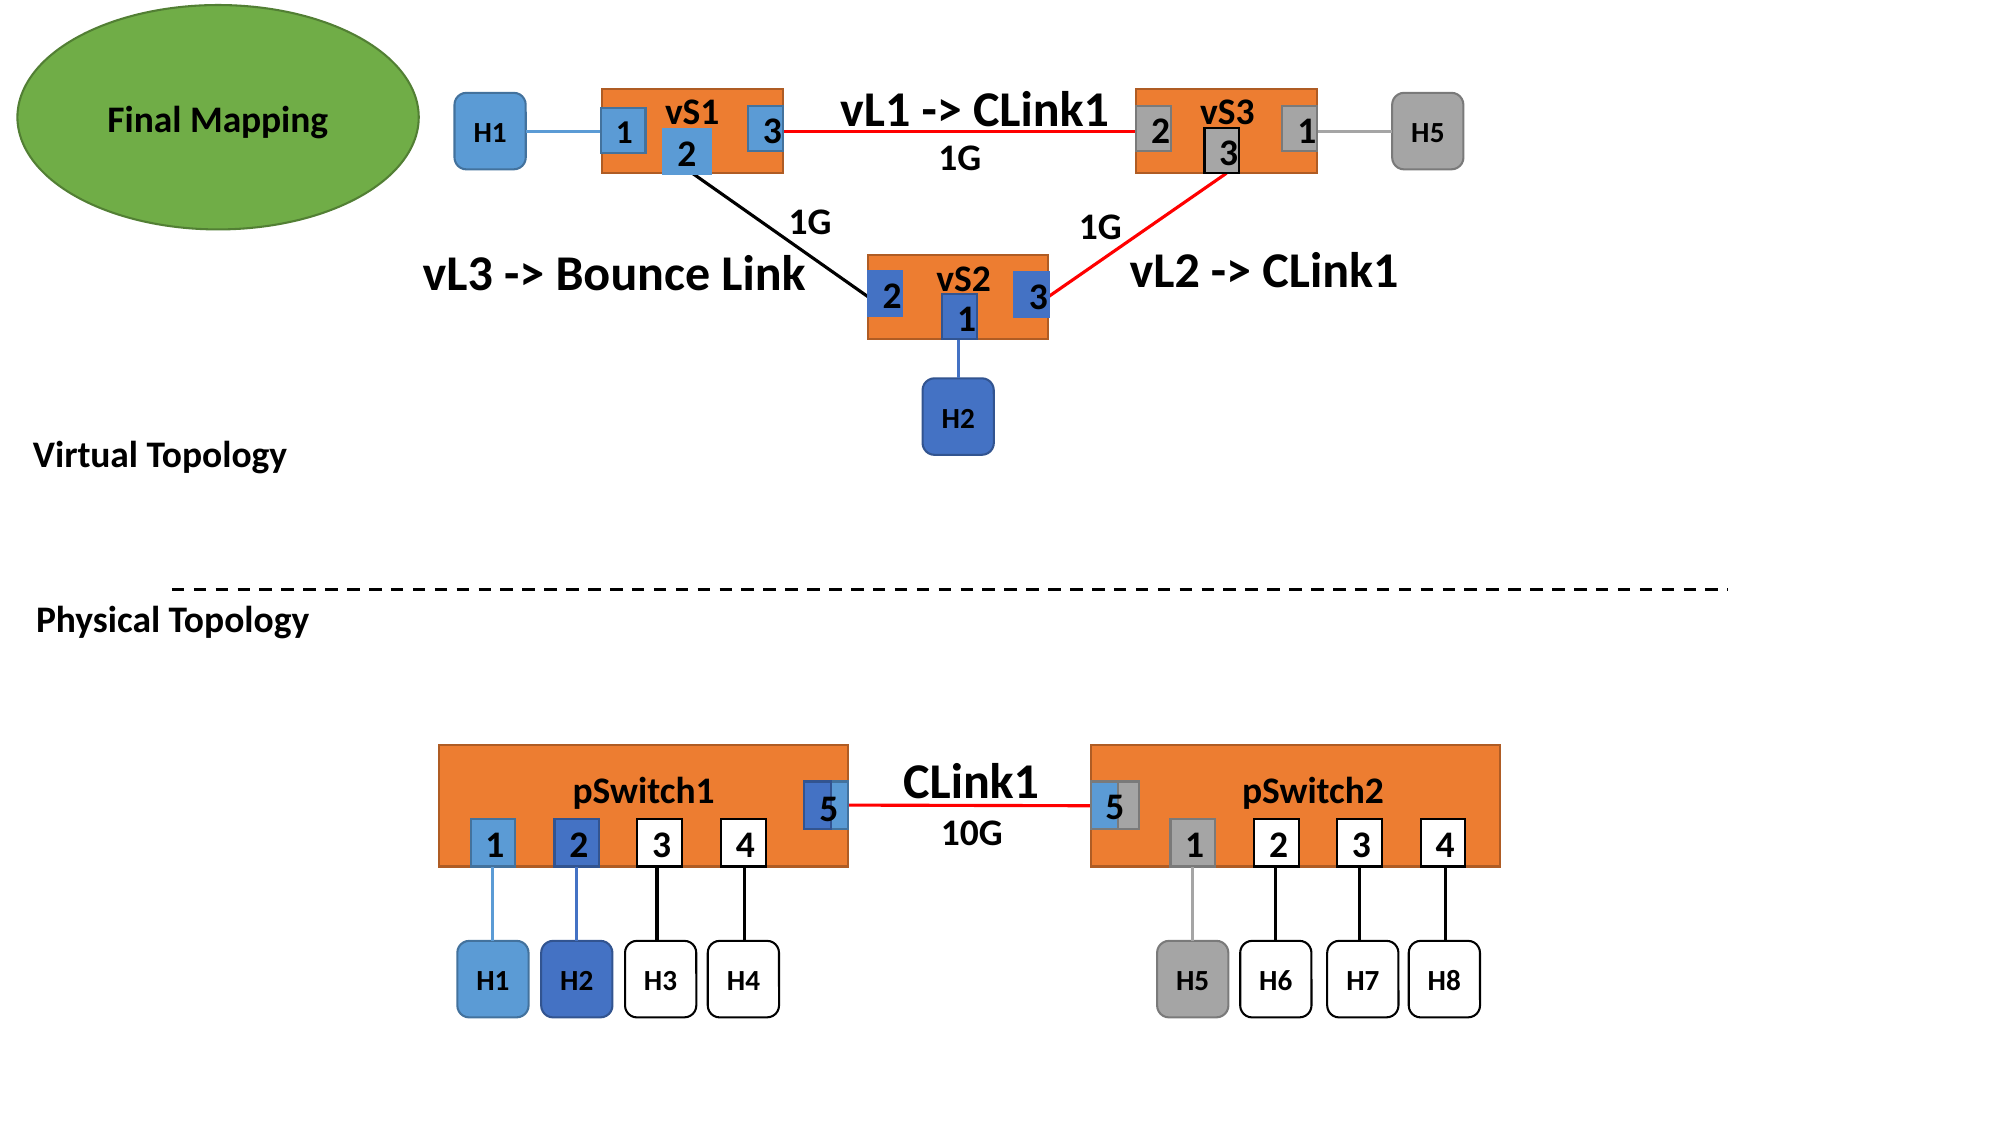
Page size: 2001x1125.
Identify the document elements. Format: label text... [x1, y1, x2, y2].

text_box H4 [706, 939, 781, 1019]
text_box vL3 -> Bounce Link [407, 232, 821, 308]
text_box 2 [662, 140, 712, 175]
text_box [712, 88, 784, 173]
text_box 2 [1253, 819, 1300, 868]
text_box vS2 [921, 246, 1007, 307]
text_box H2 [921, 377, 995, 456]
text_box Physical Topology [21, 588, 325, 648]
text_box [692, 173, 868, 297]
text_box 2 [867, 270, 903, 317]
text_box 1 [941, 307, 978, 340]
text_box H5 [1391, 91, 1465, 171]
text_box H8 [1407, 939, 1482, 1019]
text_box [1135, 88, 1203, 173]
text_box 4 [1420, 818, 1466, 868]
text_box 4 [720, 818, 767, 868]
text_box [601, 88, 662, 174]
text_box pSwitch2 [1226, 758, 1399, 819]
text_box H3 [624, 939, 698, 1019]
text_box 3 [636, 819, 683, 868]
text_box 1 [1281, 105, 1318, 152]
text_box 1G [906, 132, 997, 185]
text_box vL1 -> CLink1 [825, 68, 1125, 131]
text_box CLink1 [875, 806, 909, 816]
text_box 3 [1203, 141, 1240, 174]
text_box H6 [1239, 939, 1313, 1019]
text_box H2 [540, 939, 614, 1019]
text_box 1 [1169, 818, 1216, 868]
text_box CLink1 [1018, 806, 1055, 816]
text_box Virtual Topology [18, 422, 303, 483]
text_box vS1 [649, 78, 745, 140]
text_box 5 [804, 776, 854, 837]
text_box 1 [600, 107, 647, 154]
text_box H1 [453, 91, 527, 171]
text_box 1G [906, 125, 997, 131]
text_box vL2 -> CLink1 [1114, 230, 1414, 306]
text_box vL1 -> CLink1 [825, 132, 1125, 204]
text_box [867, 254, 941, 340]
text_box [1240, 88, 1318, 174]
text_box H5 [1156, 939, 1230, 1019]
text_box 5 [1090, 774, 1140, 835]
text_box [1090, 744, 1501, 868]
text_box CLink1 [875, 741, 1055, 805]
text_box 1 [470, 818, 516, 868]
text_box 10G [909, 800, 1018, 805]
text_box vS3 [1184, 79, 1271, 141]
text_box 2 [553, 818, 600, 868]
text_box [438, 744, 849, 868]
text_box pSwitch1 [557, 758, 730, 819]
text_box H1 [456, 939, 530, 1019]
text_box 3 [747, 105, 784, 152]
text_box 3 [1013, 271, 1050, 318]
text_box H7 [1326, 939, 1400, 1019]
text_box 3 [1336, 819, 1383, 868]
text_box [1048, 173, 1227, 297]
text_box 10G [909, 806, 1018, 861]
text_box 2 [1135, 105, 1172, 152]
text_box Final Mapping [16, 3, 420, 231]
text_box [978, 254, 1049, 340]
